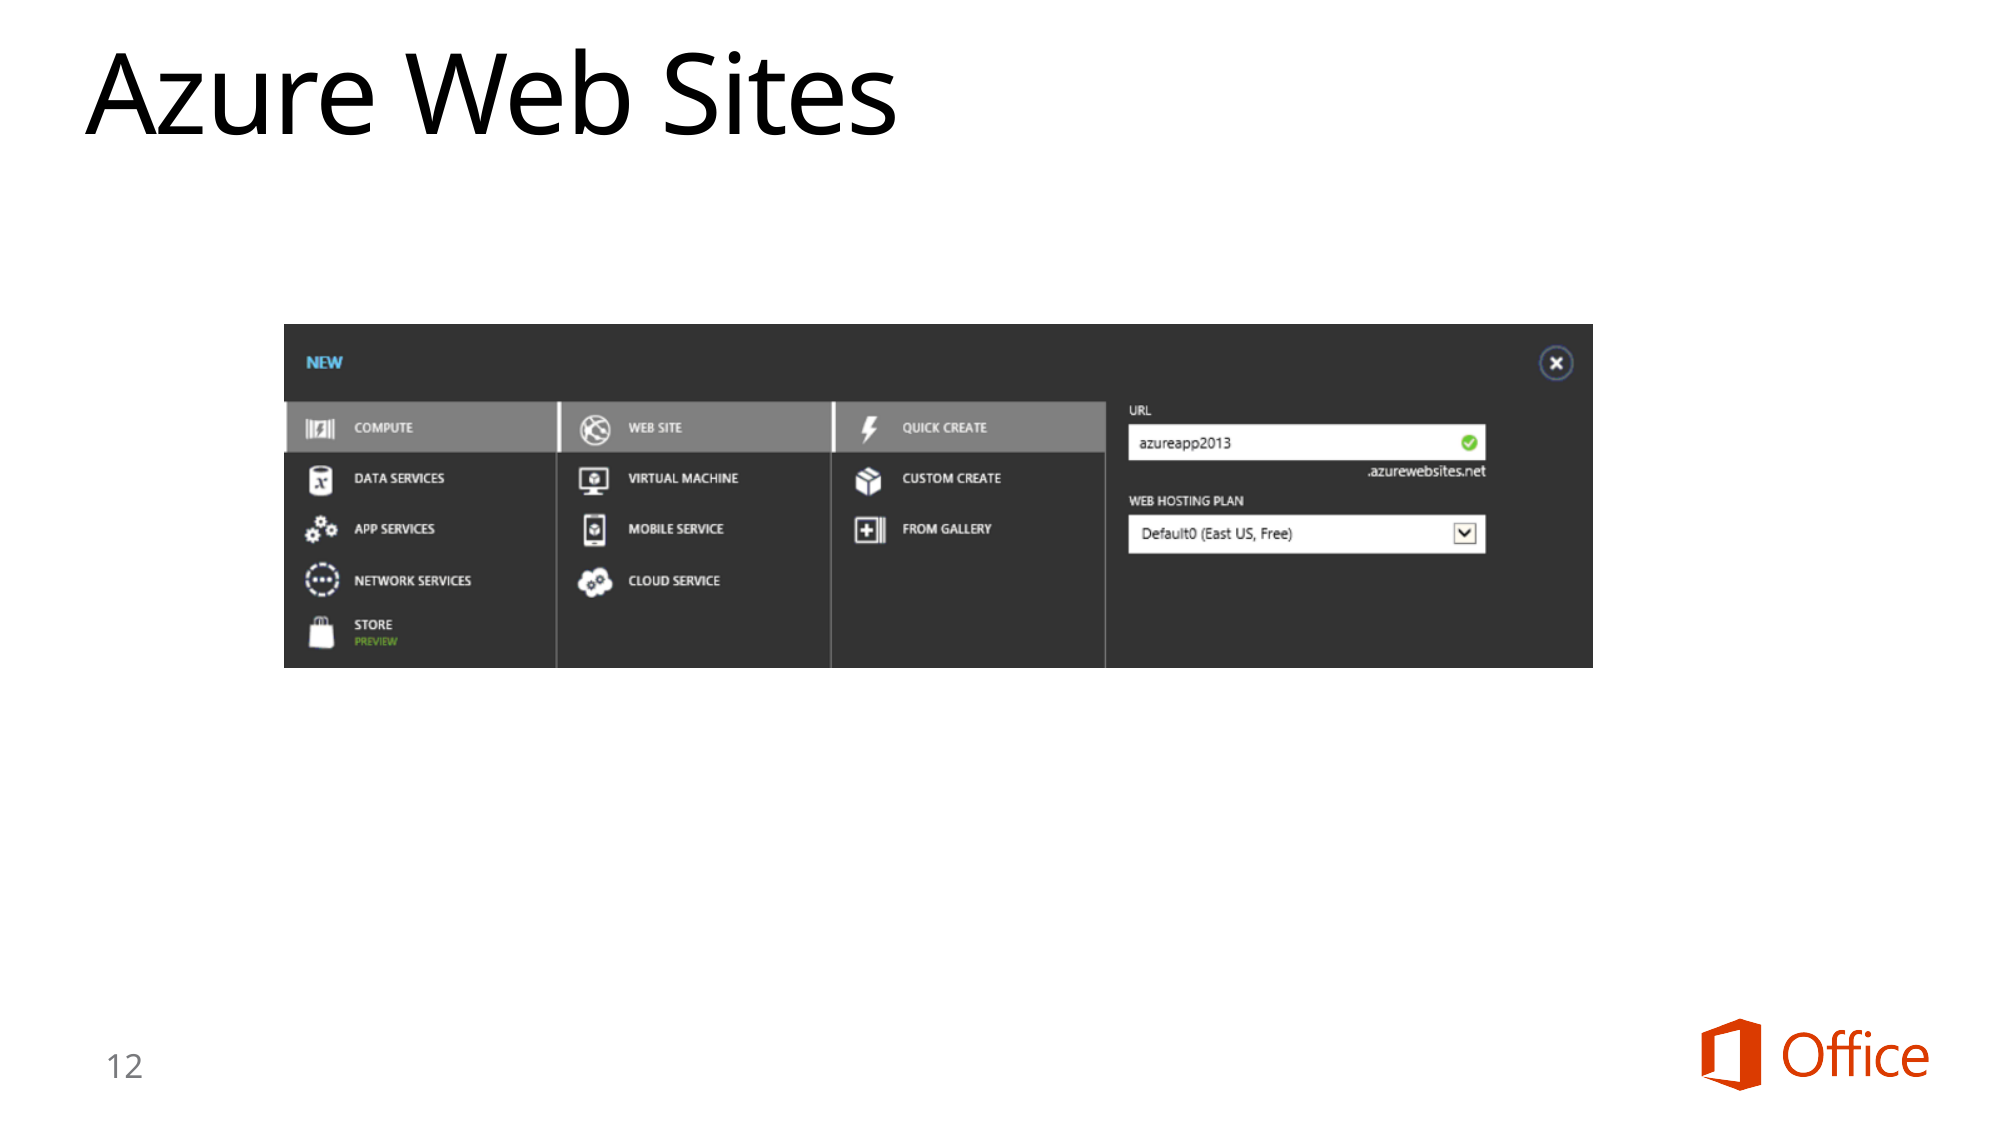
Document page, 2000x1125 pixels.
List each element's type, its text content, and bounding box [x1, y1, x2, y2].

title Azure Web Sites [85, 37, 1914, 161]
picture [284, 324, 1593, 669]
picture [1670, 987, 1960, 1122]
slide_number 12 [85, 1049, 178, 1086]
